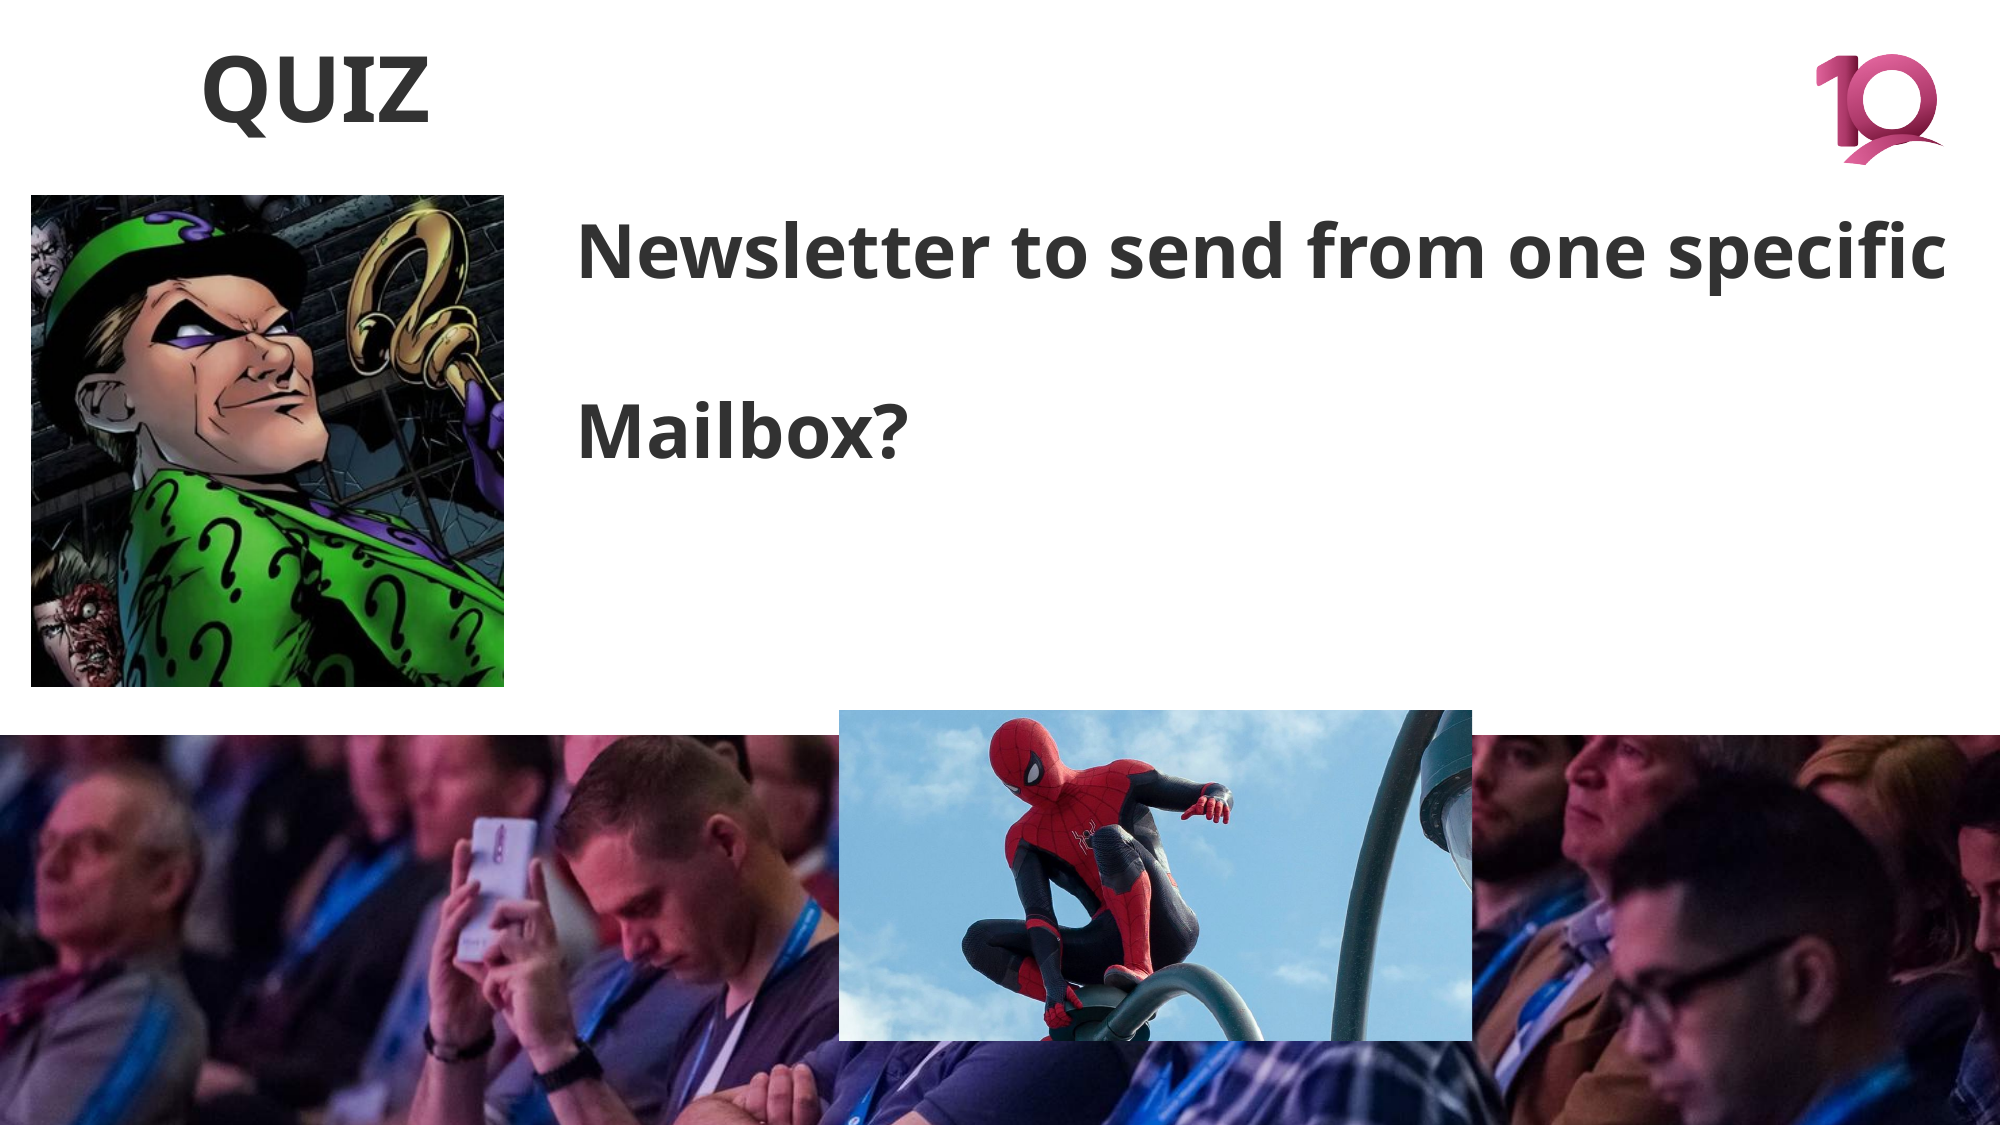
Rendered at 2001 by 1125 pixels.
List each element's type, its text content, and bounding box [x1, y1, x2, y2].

picture [0, 710, 2000, 1125]
picture [31, 195, 504, 687]
list QUIZ [184, 36, 1237, 152]
picture [1816, 42, 1949, 106]
text_box Newsletter to send from one specific Mailbox? [560, 106, 1969, 711]
